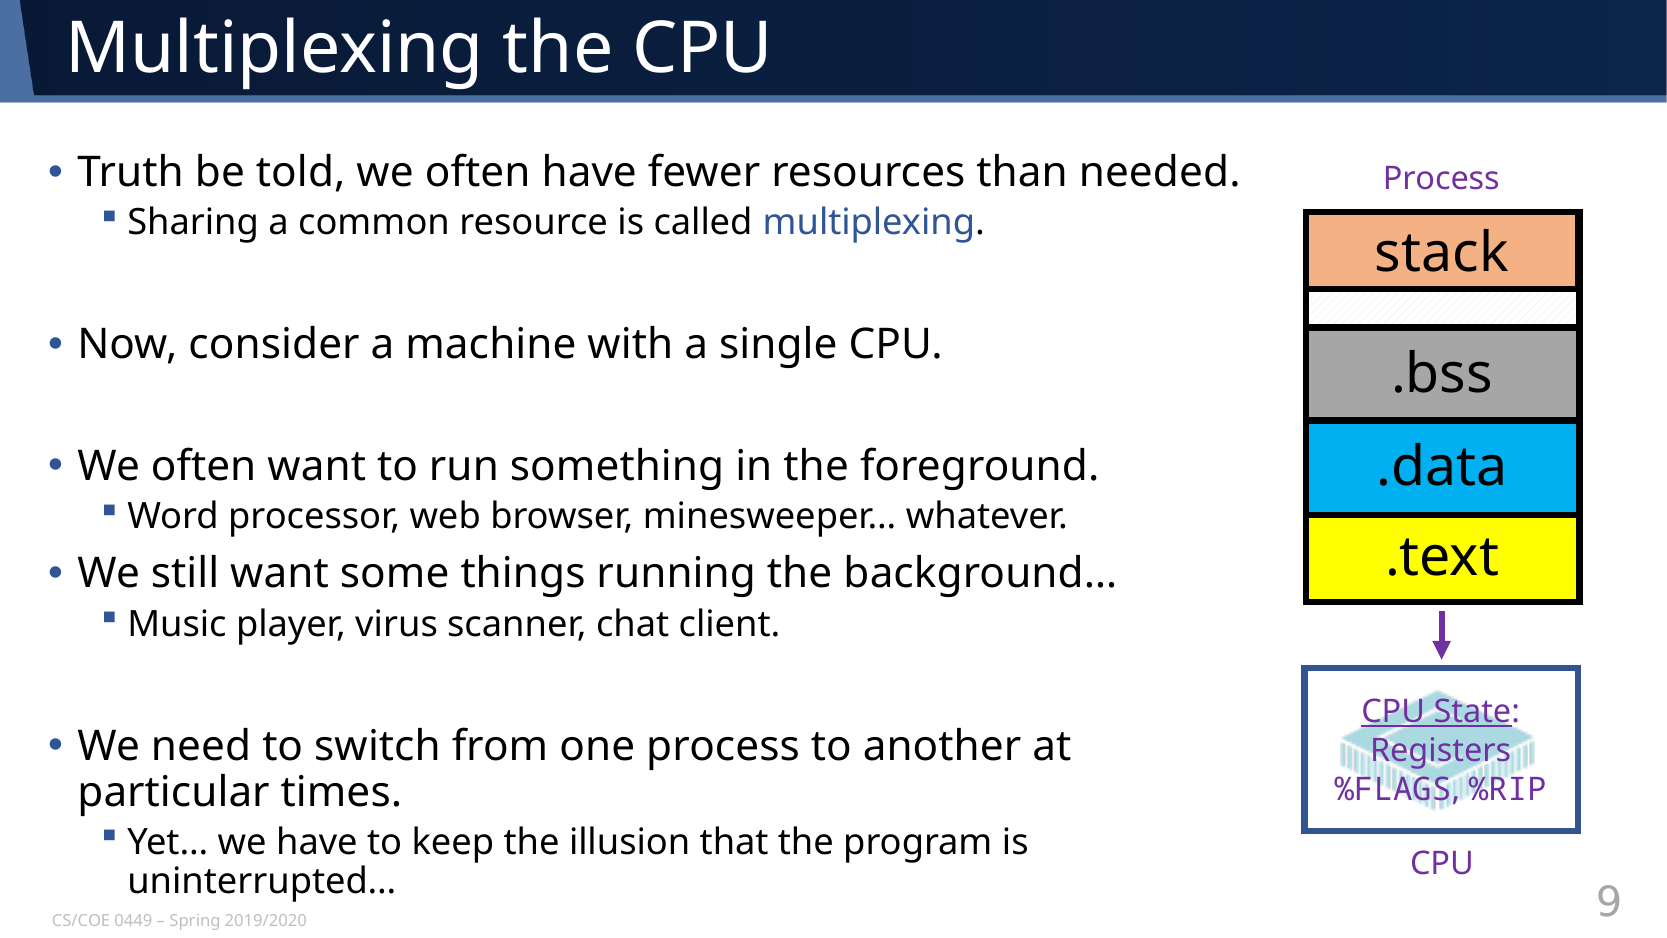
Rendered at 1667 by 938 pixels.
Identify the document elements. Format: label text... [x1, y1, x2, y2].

text_box [1305, 290, 1580, 326]
text_box [1305, 515, 1580, 602]
text_box Process [1304, 150, 1579, 204]
footer CS/COE 0449 – Spring 2019/2020 [0, 906, 360, 937]
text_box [1304, 652, 1579, 850]
text_box CPU [1389, 850, 1495, 889]
title Multiplexing the CPU [50, 3, 1667, 97]
text_box .text [1305, 512, 1579, 595]
text_box [1305, 411, 1580, 421]
text_box .bss [1304, 329, 1580, 411]
text_box .data [1305, 422, 1580, 505]
picture [0, 0, 1667, 938]
list Truth be told, we often have fewer resources than needed. Sharing a common resource is called multiplexing. Now, consider a machine with a single CPU. We often want to run something in the foreground. Word processor, web browser, minesweeper… whatever. We still want some things running the background… Music player, virus scanner, chat client. We need to switch from one process to another at particular times. Yet… we have to keep the illusion that the program is uninterrupted… [33, 142, 1304, 916]
text_box stack [1304, 208, 1580, 290]
text_box [1305, 505, 1580, 515]
